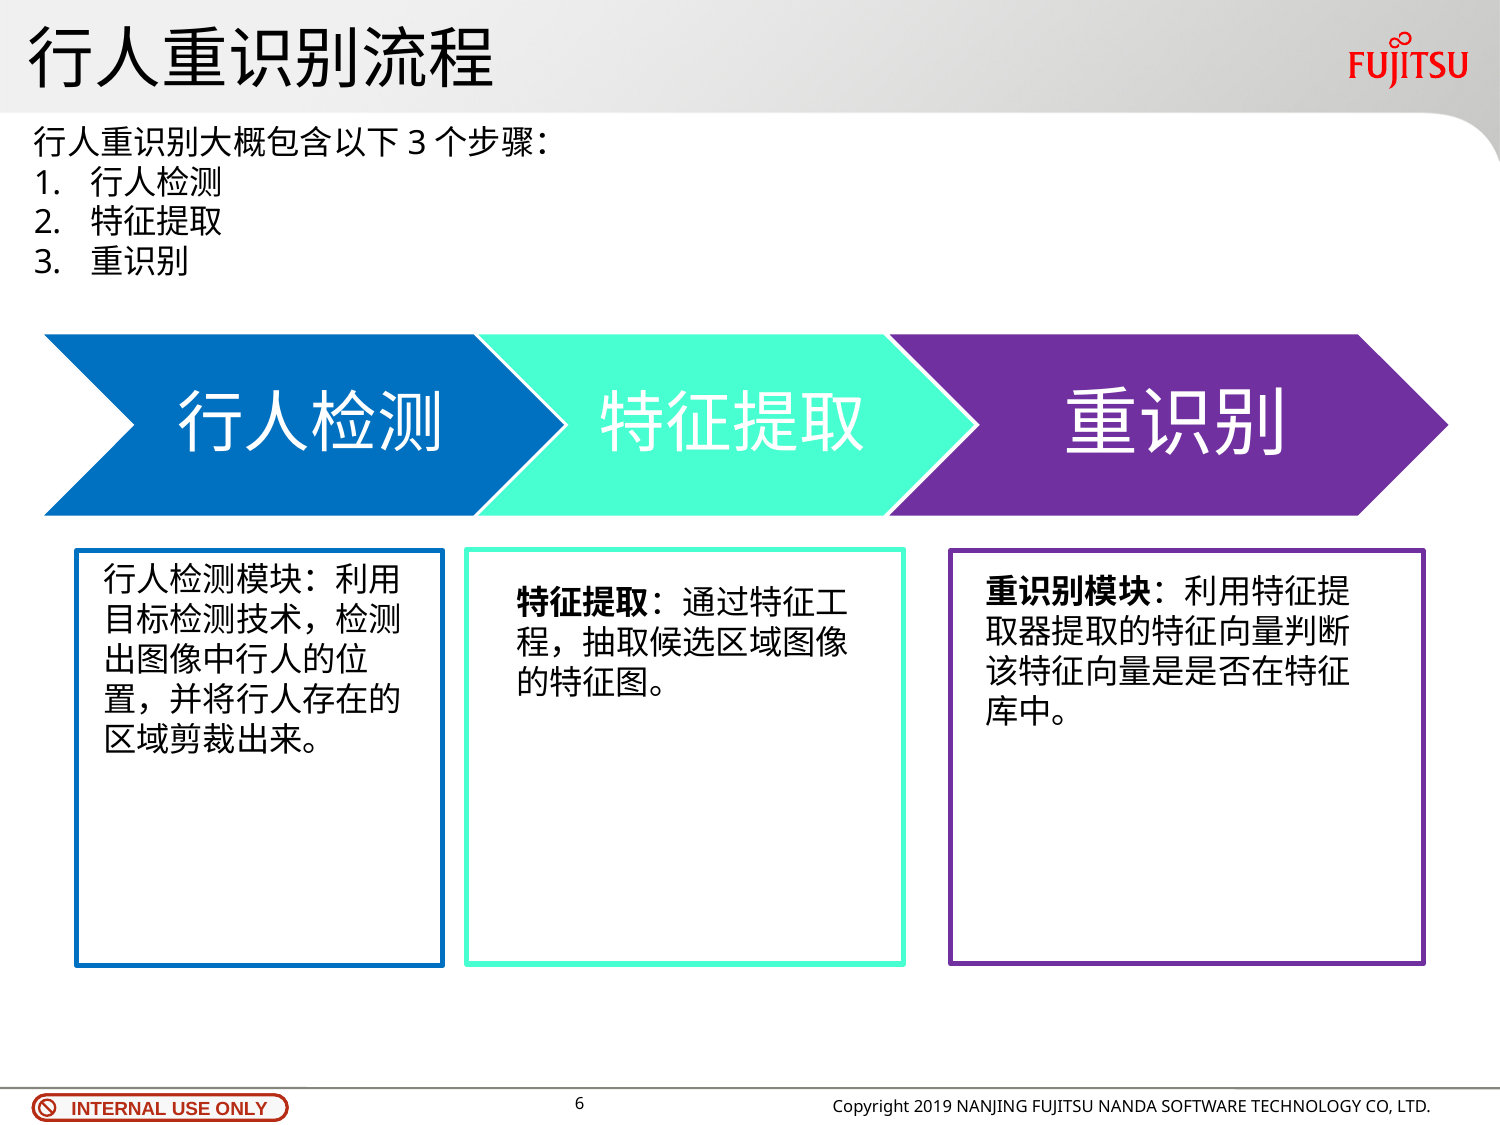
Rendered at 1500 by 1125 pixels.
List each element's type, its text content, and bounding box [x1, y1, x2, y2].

text_box 特征提取：通过特征工程，抽取候选区域图像的特征图。 [501, 574, 869, 709]
text_box [76, 550, 443, 966]
title 行人重识别流程 [27, 0, 1316, 112]
footer Copyright 2019 NANJING FUJITSU NANDA SOFTWARE TECHNOLOGY CO, LTD. [832, 1073, 1468, 1116]
text_box [466, 549, 904, 964]
text_box 行人检测模块：利用目标检测技术，检测出图像中行人的位置，并将行人存在的区域剪裁出来。 [88, 550, 423, 766]
text_box [950, 550, 1424, 964]
text_box 行人重识别大概包含以下3个步骤： 行人检测 特征提取 重识别 [19, 113, 1462, 288]
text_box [41, 333, 1451, 517]
text_box 重识别模块：利用特征提取器提取的特征向量判断该特征向量是是否在特征库中。 [970, 562, 1376, 738]
picture [0, 0, 1500, 176]
slide_number 6 [574, 1085, 923, 1116]
